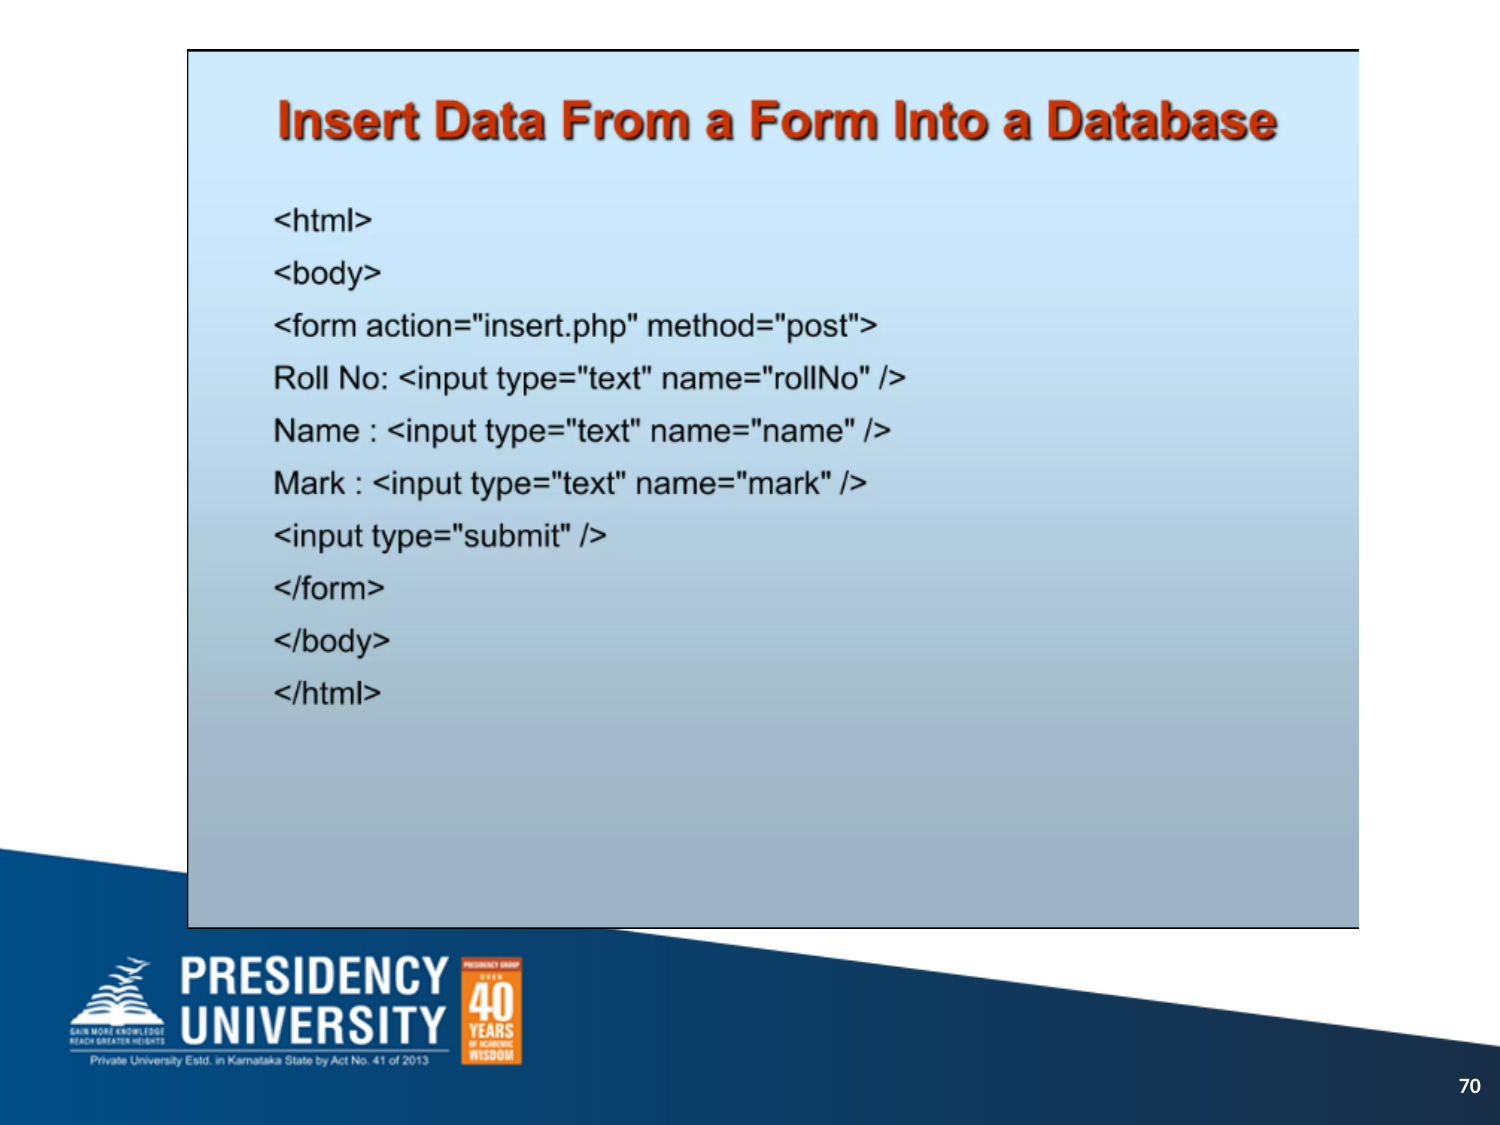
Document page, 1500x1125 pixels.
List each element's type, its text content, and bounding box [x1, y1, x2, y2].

slide_number 70 [1158, 1054, 1496, 1115]
picture [0, 49, 1500, 1125]
